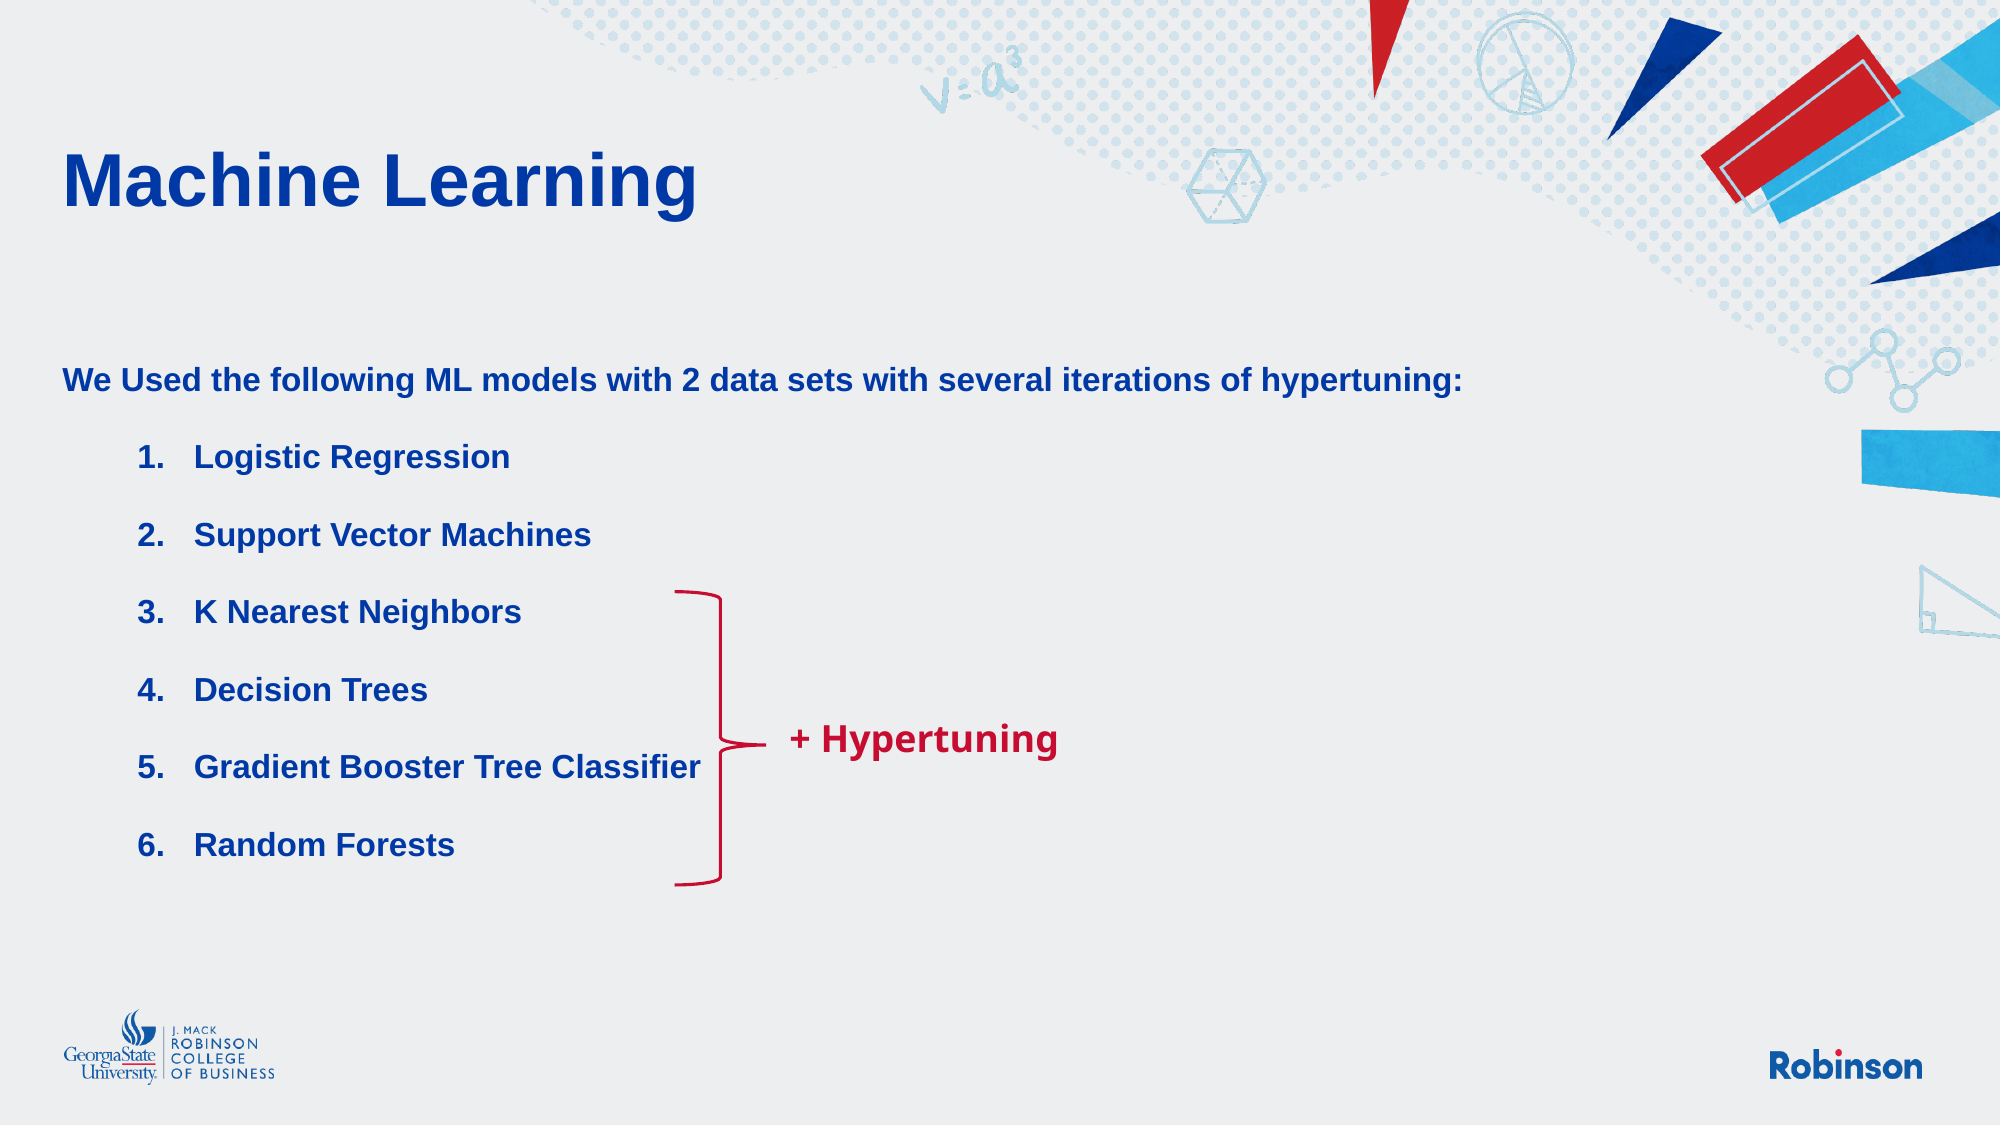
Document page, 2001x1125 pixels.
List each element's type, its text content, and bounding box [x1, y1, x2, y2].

list We Used the following ML models with 2 data sets with several iterations of hypertuning: Logistic Regression Support Vector Machines K Nearest Neighbors Decision Trees Gradient Booster Tree Classifier Random Forests [62, 293, 1483, 978]
picture [0, 0, 2000, 1125]
title Machine Learning [62, 141, 1938, 223]
text_box [674, 590, 767, 887]
text_box + Hypertuning [774, 707, 1335, 768]
